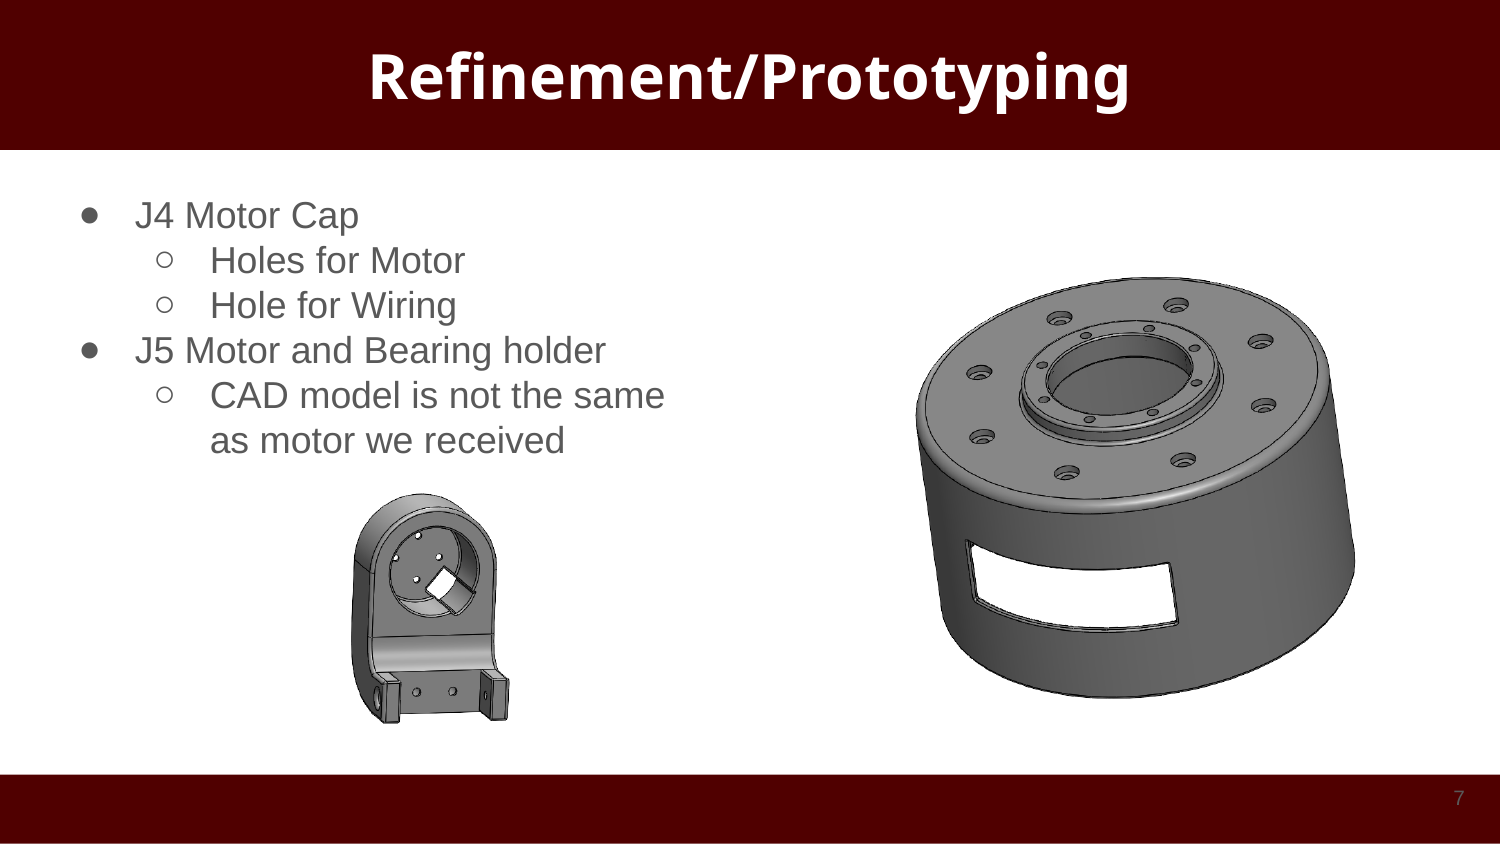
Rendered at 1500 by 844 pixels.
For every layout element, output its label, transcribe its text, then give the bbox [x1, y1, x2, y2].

title Refinement/Prototyping [0, 0, 1500, 150]
picture [857, 243, 1391, 705]
slide_number ‹#› [1389, 764, 1480, 830]
title [0, 774, 1500, 844]
text_box J4 Motor Cap Holes for Motor Hole for Wiring J5 Motor and Bearing holder CAD model is not the same as motor we received [44, 176, 724, 668]
picture [323, 486, 539, 734]
